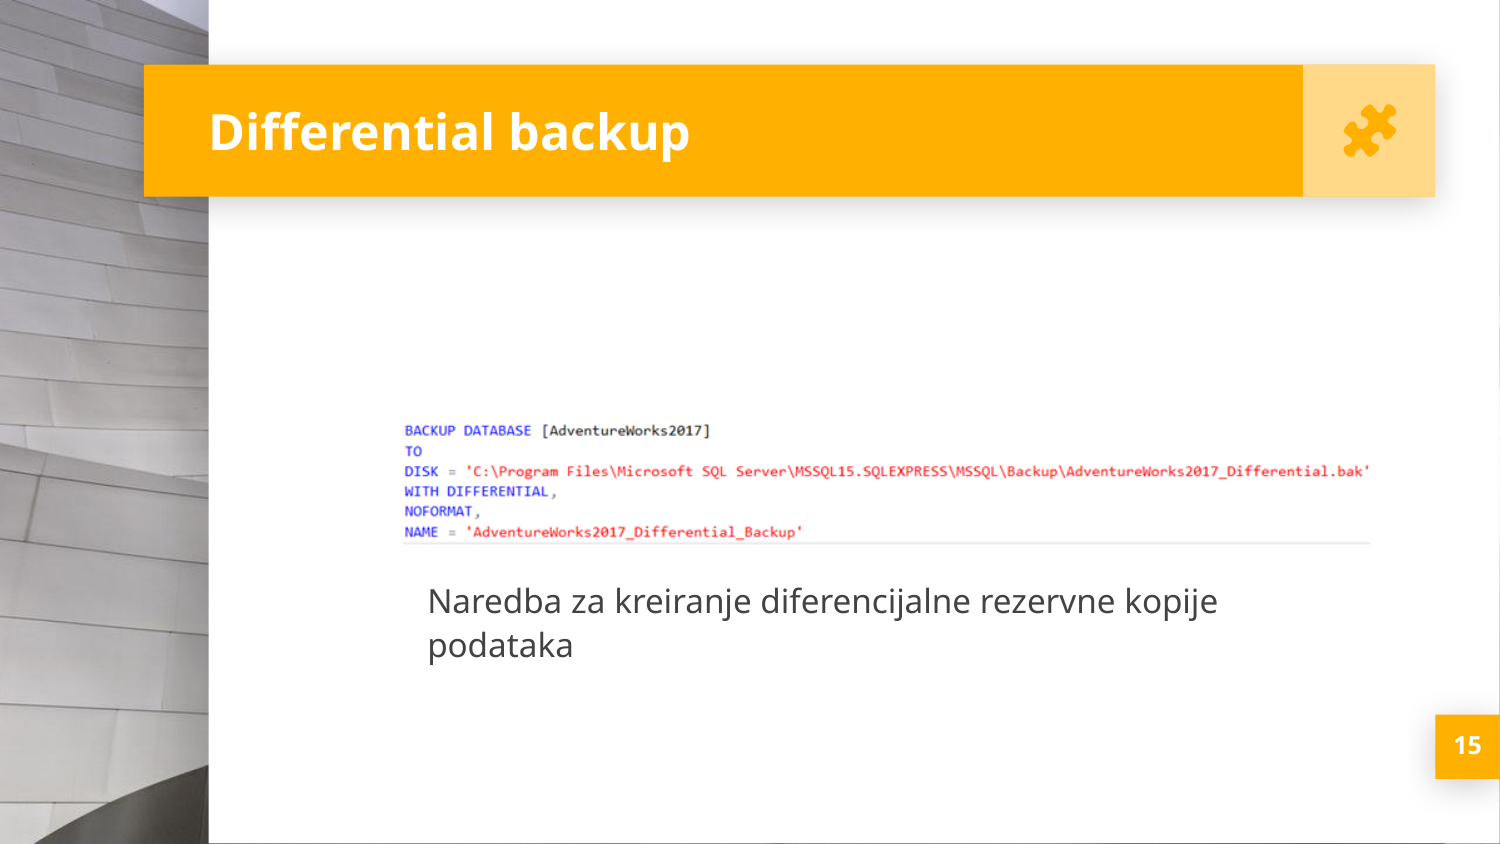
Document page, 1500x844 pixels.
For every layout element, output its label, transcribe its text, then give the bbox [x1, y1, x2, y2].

text_box Naredba za kreiranje diferencijalne rezervne kopije podataka [412, 562, 1388, 844]
text_box Differential backup [193, 64, 1300, 197]
picture [0, 0, 208, 844]
picture [403, 412, 1388, 547]
text_box [1343, 104, 1397, 157]
text_box <number> [1435, 714, 1500, 779]
